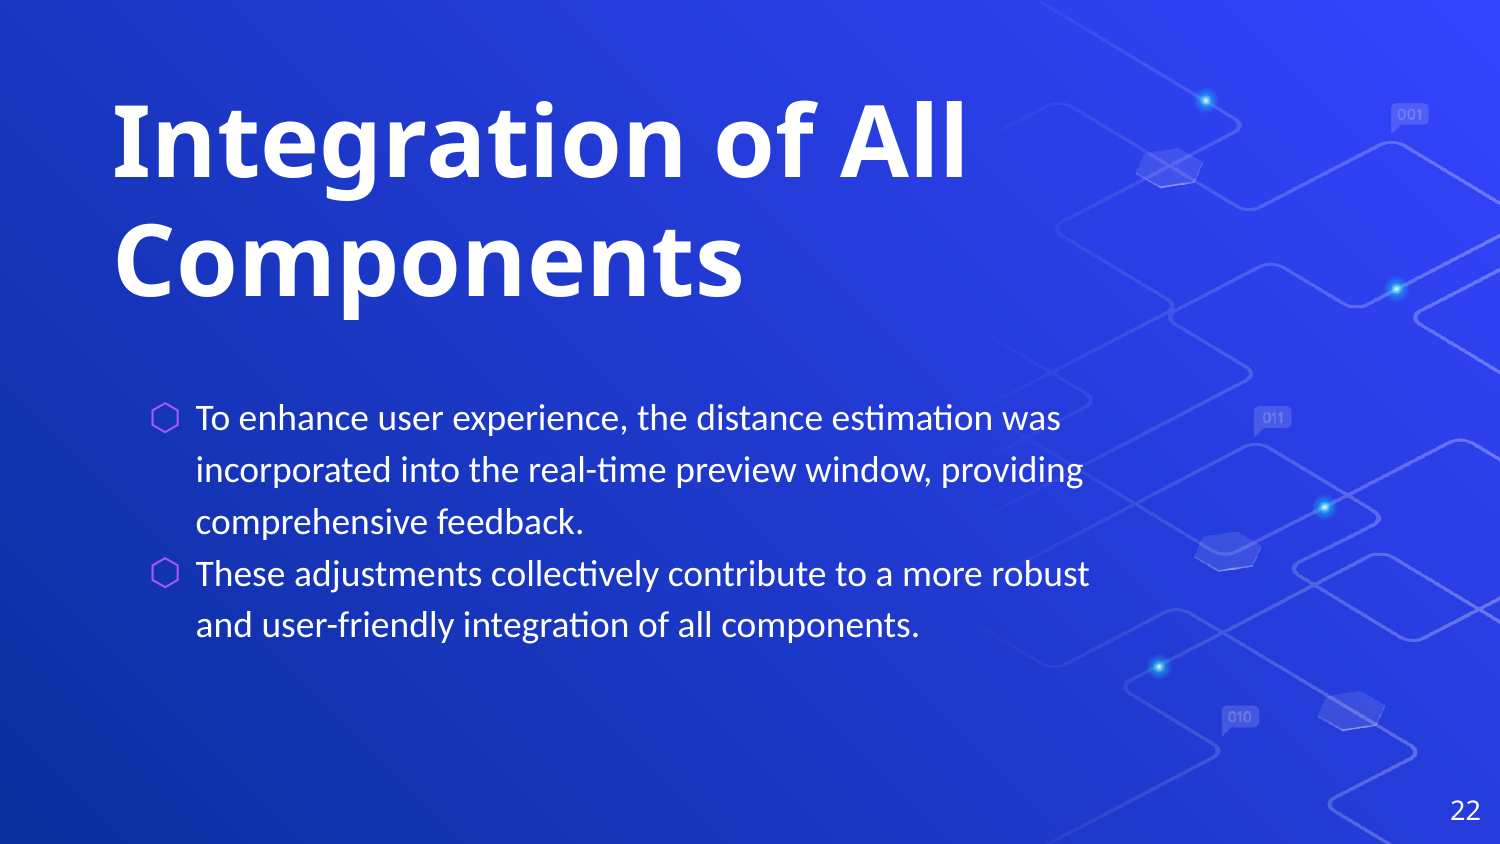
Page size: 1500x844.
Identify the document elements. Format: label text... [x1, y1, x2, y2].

slide_number 22 [1391, 779, 1482, 844]
picture [0, 0, 1500, 844]
text_box Integration of All Components [112, 126, 1040, 317]
text_box To enhance user experience, the distance estimation was incorporated into the real-time preview window, providing comprehensive feedback. These adjustments collectively contribute to a more robust and user-friendly integration of all components. [148, 386, 1112, 697]
